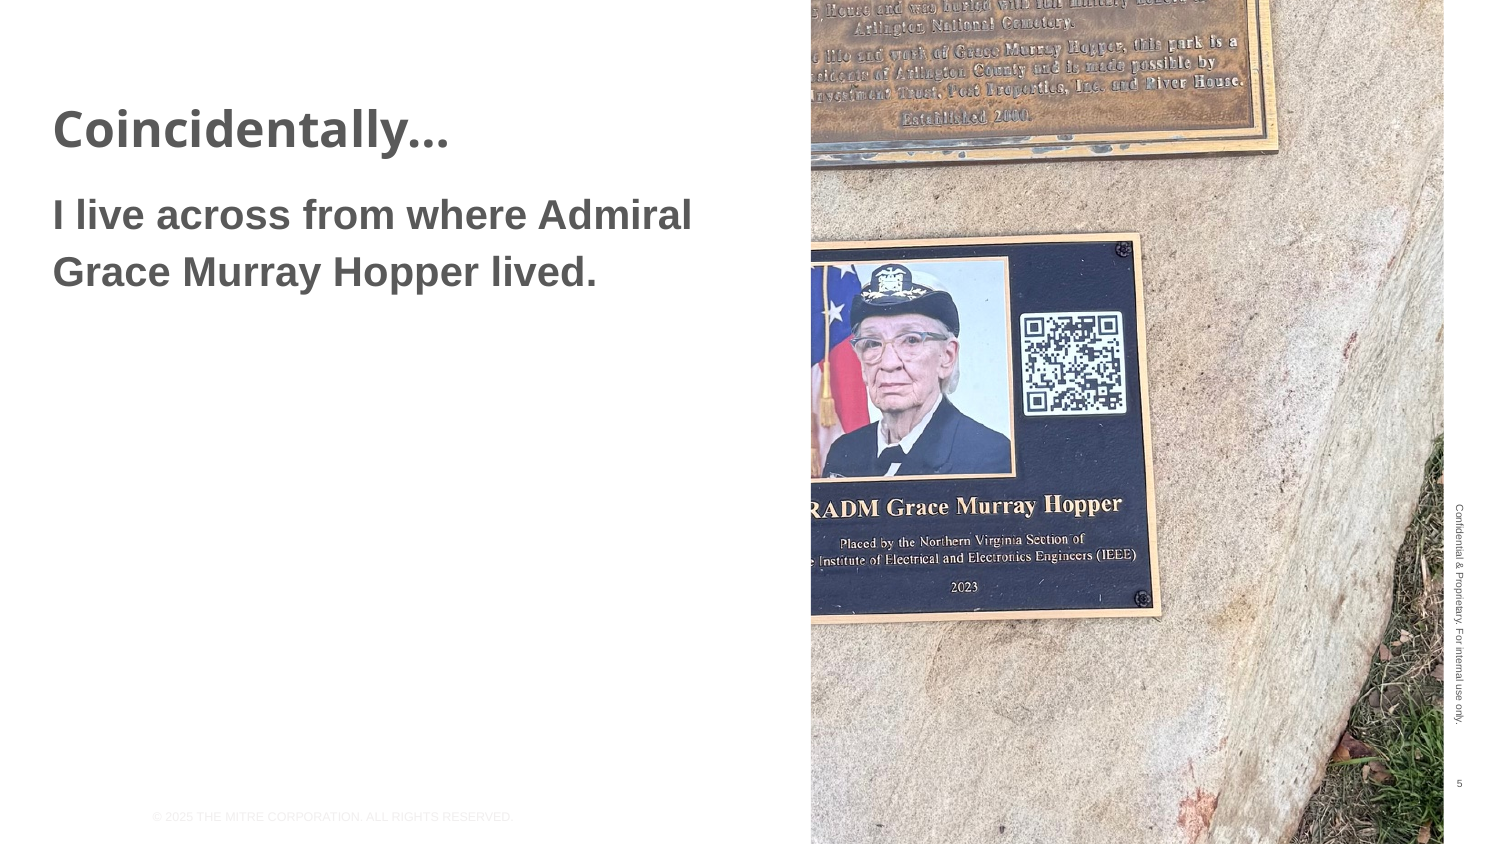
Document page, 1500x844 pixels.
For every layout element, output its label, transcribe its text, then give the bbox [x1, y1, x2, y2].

title Coincidentally… [52, 45, 728, 158]
list I live across from where Admiral Grace Murray Hopper lived. [52, 180, 746, 293]
slide_number 5 [1448, 725, 1463, 791]
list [810, 0, 1444, 844]
